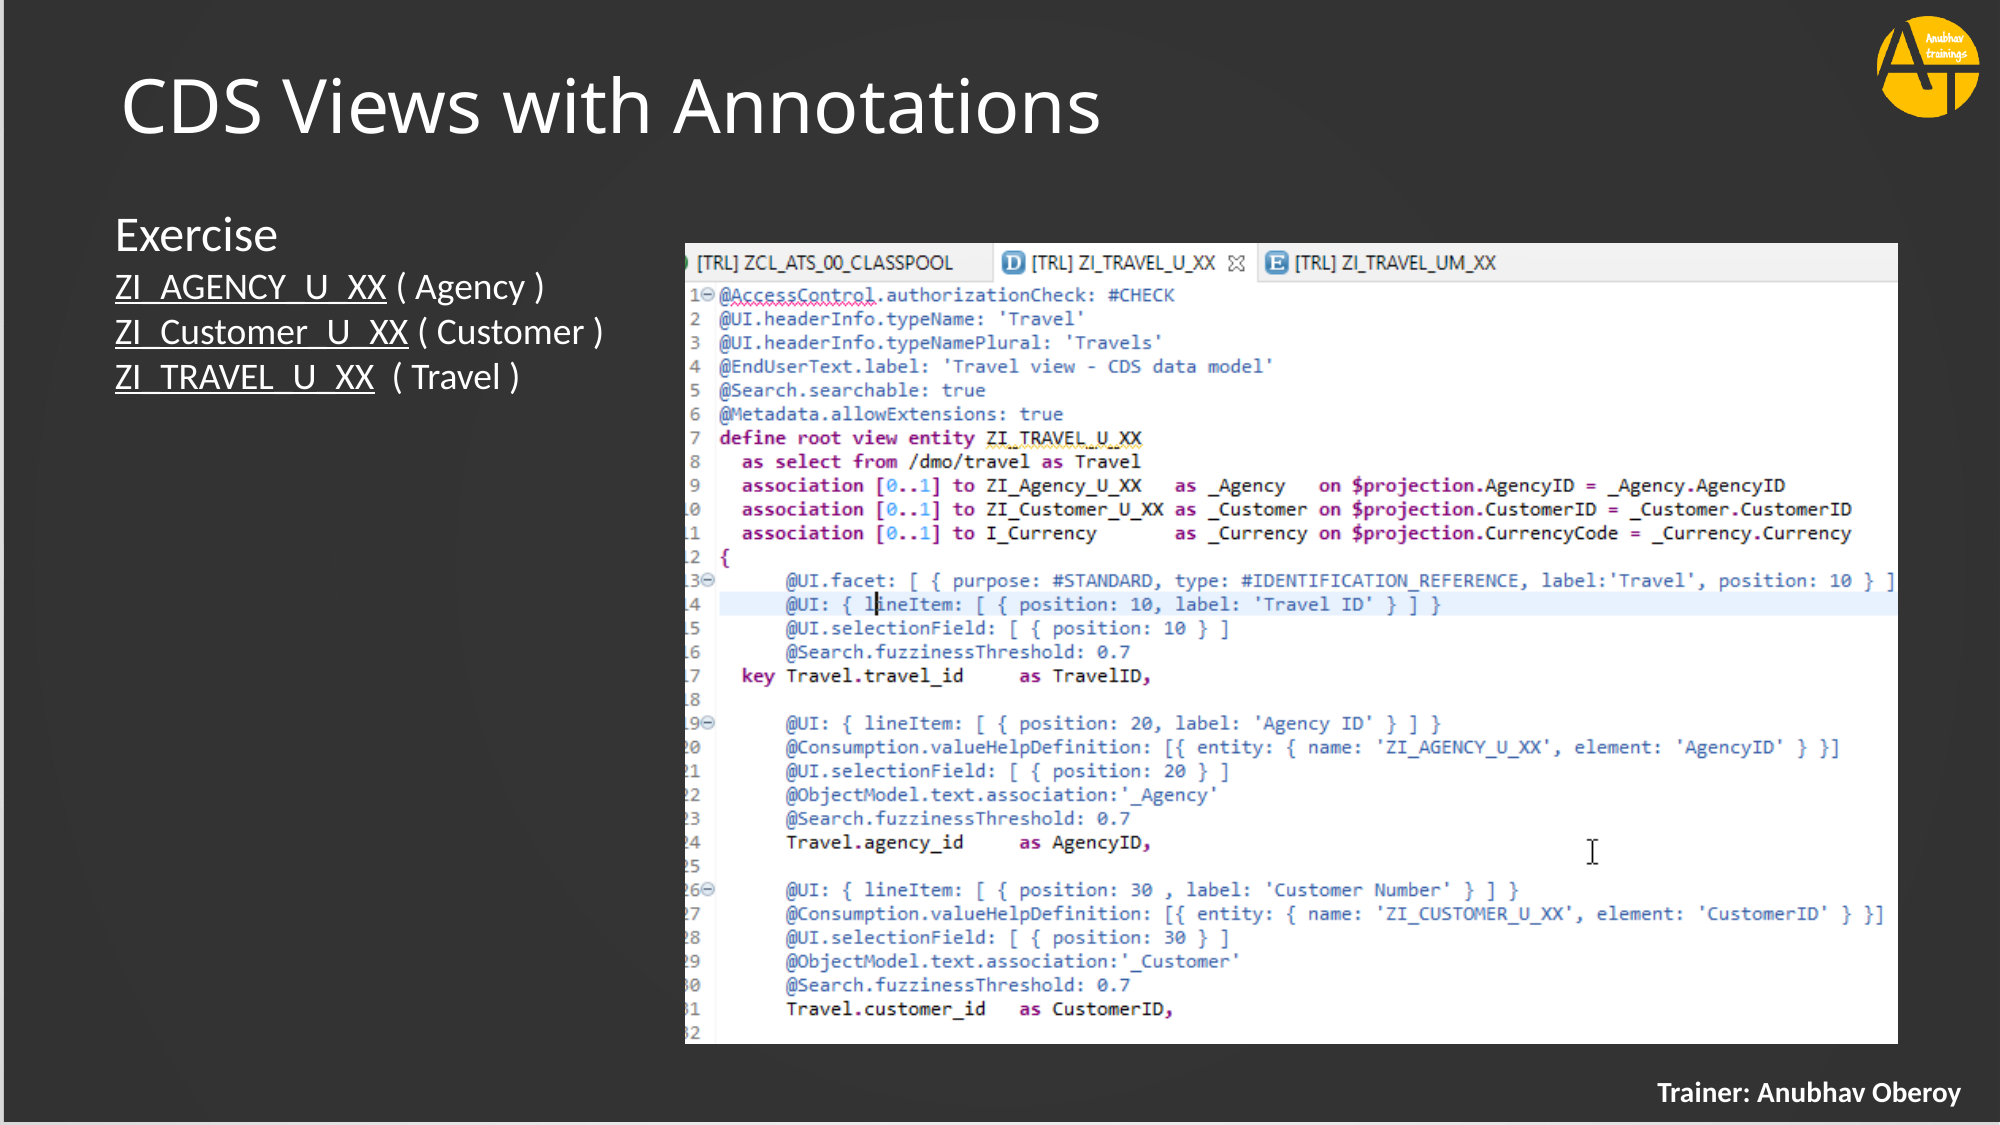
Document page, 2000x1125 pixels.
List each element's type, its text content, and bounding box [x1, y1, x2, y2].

title CDS Views with Annotations [99, 45, 1900, 162]
picture [1866, 9, 1985, 126]
text_box Exercise ZI_AGENCY_U_XX ( Agency ) ZI_Customer_U_XX ( Customer ) ZI_TRAVEL_U_XX ( Travel ) [99, 194, 797, 404]
footer Trainer: Anubhav Oberoy [1625, 1061, 1994, 1121]
picture [684, 243, 1898, 1044]
text_box [2, 0, 2000, 1124]
